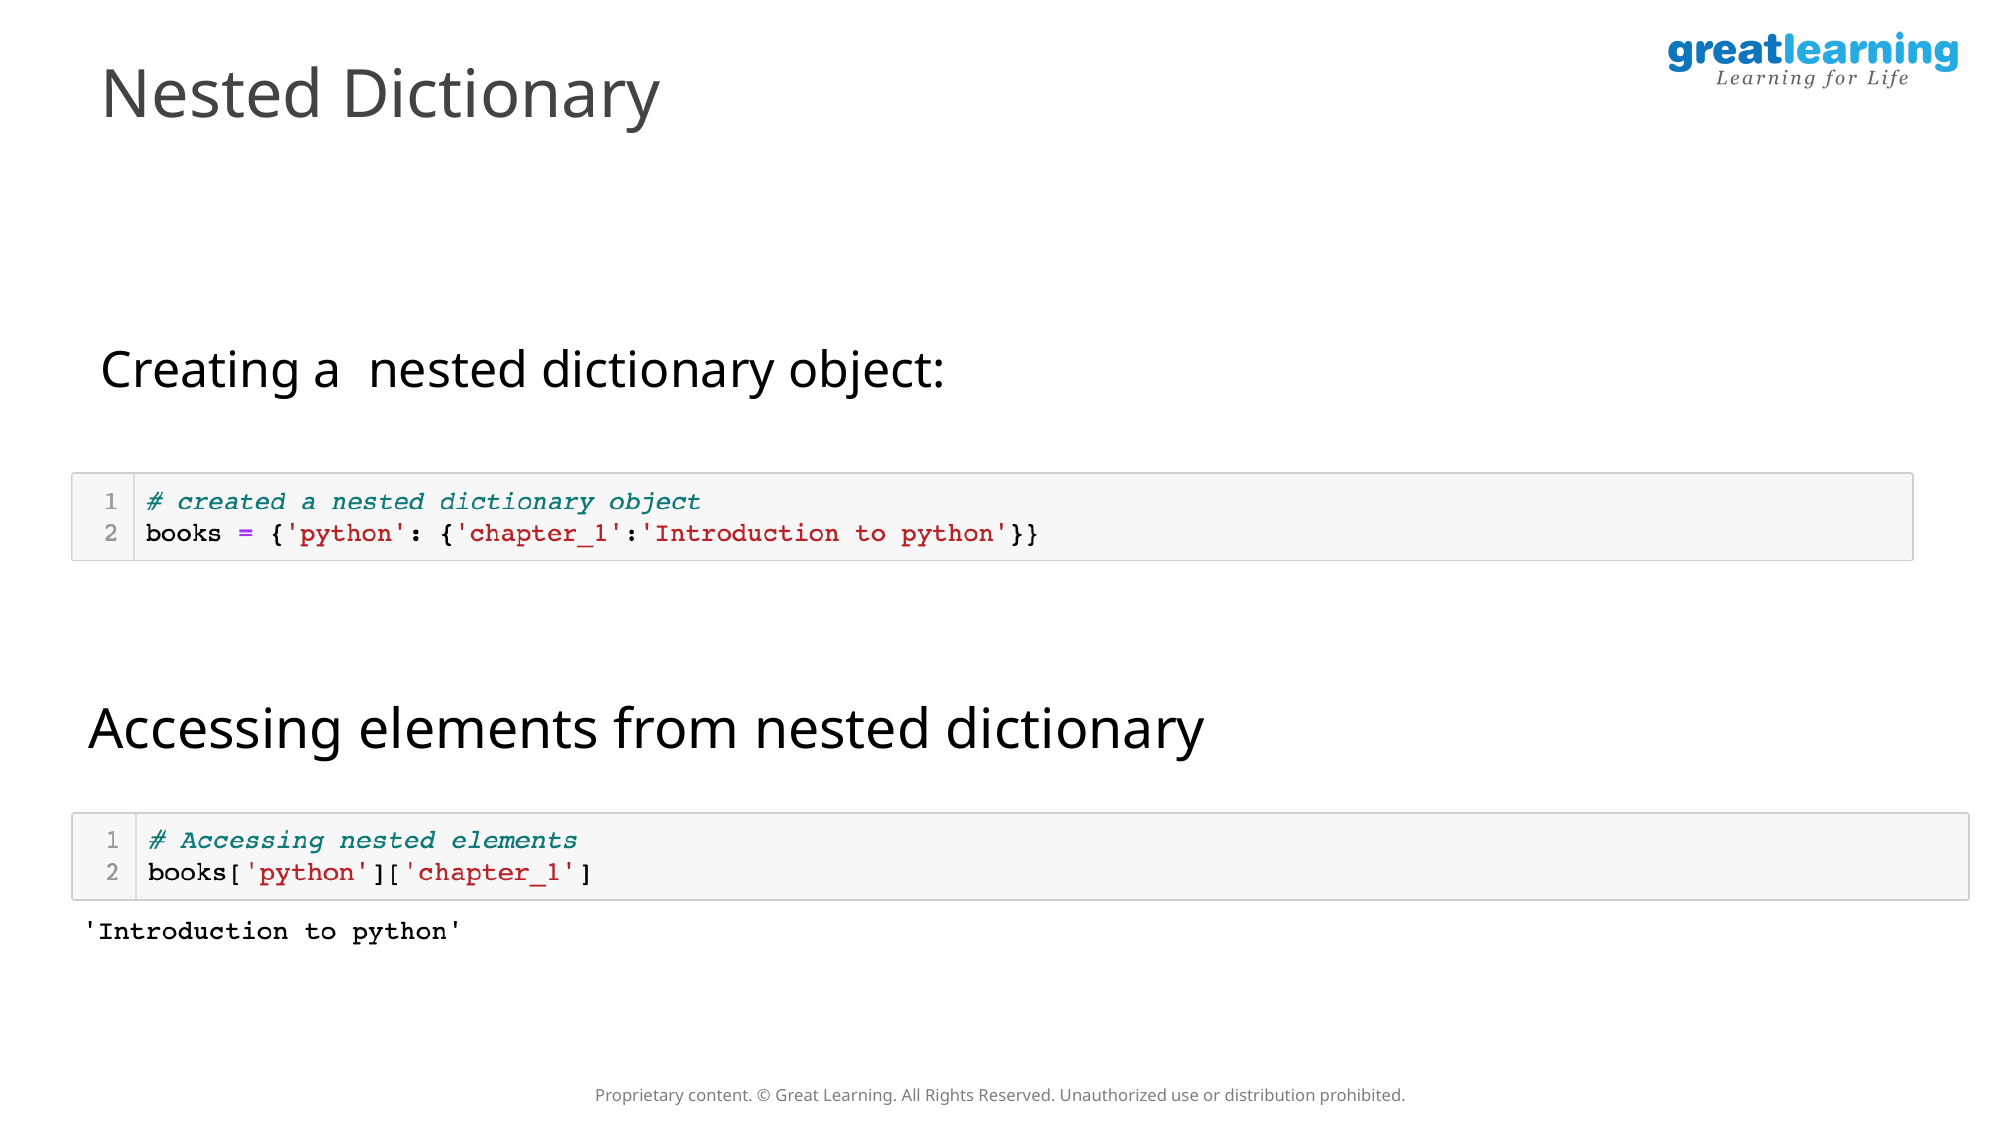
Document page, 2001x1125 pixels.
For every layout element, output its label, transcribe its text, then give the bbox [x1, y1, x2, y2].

picture [61, 803, 1996, 954]
picture [1713, 31, 1958, 89]
text_box Creating a nested dictionary object: [80, 317, 1544, 420]
picture [61, 457, 1939, 574]
text_box Nested Dictionary [80, 30, 1713, 147]
text_box Accessing elements from nested dictionary [68, 672, 1532, 775]
